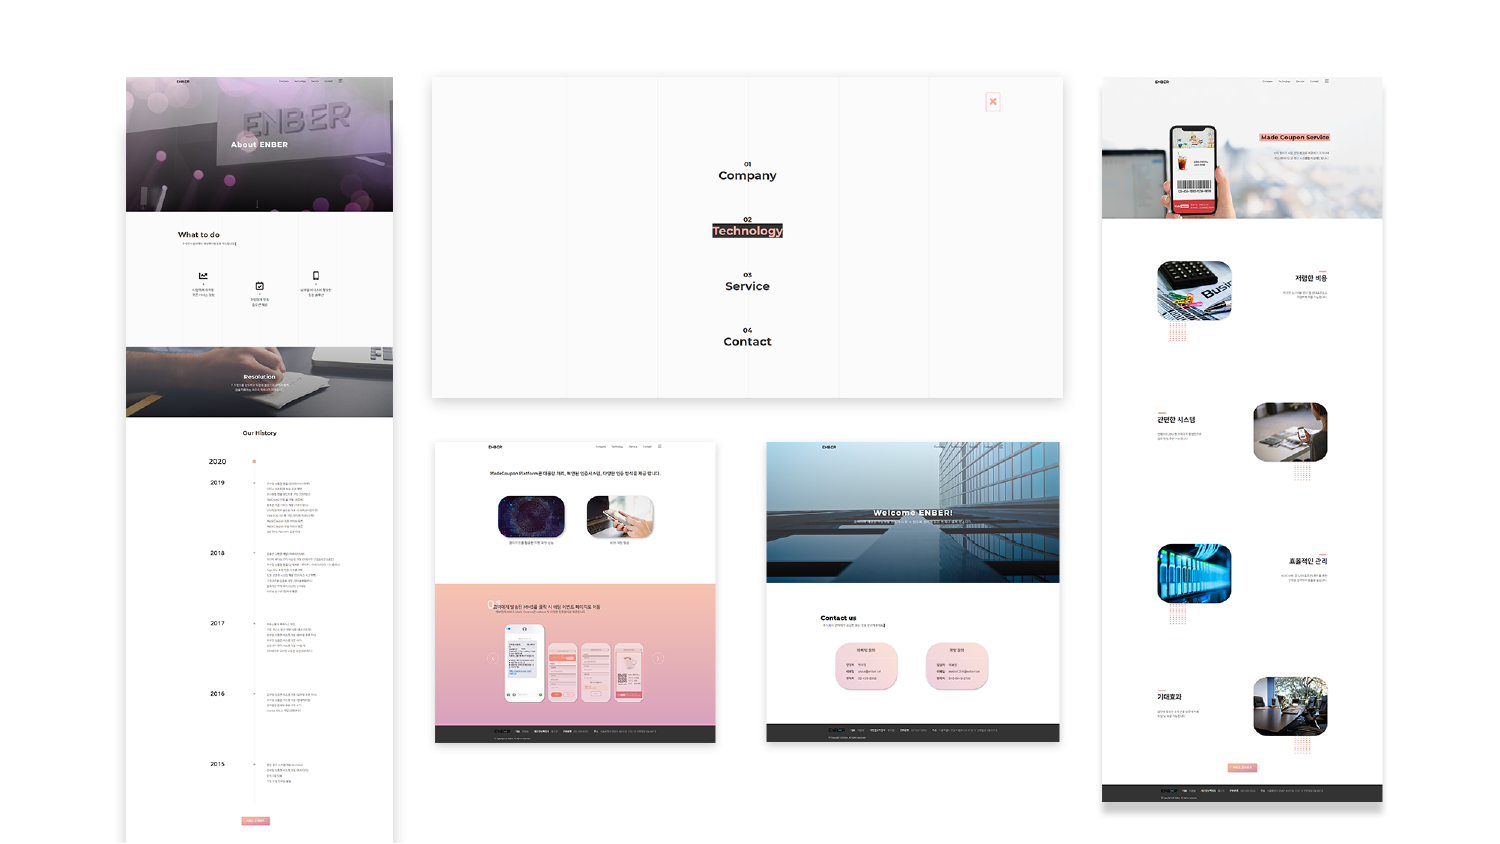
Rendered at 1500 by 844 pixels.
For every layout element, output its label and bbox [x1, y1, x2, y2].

picture [111, 67, 1389, 844]
